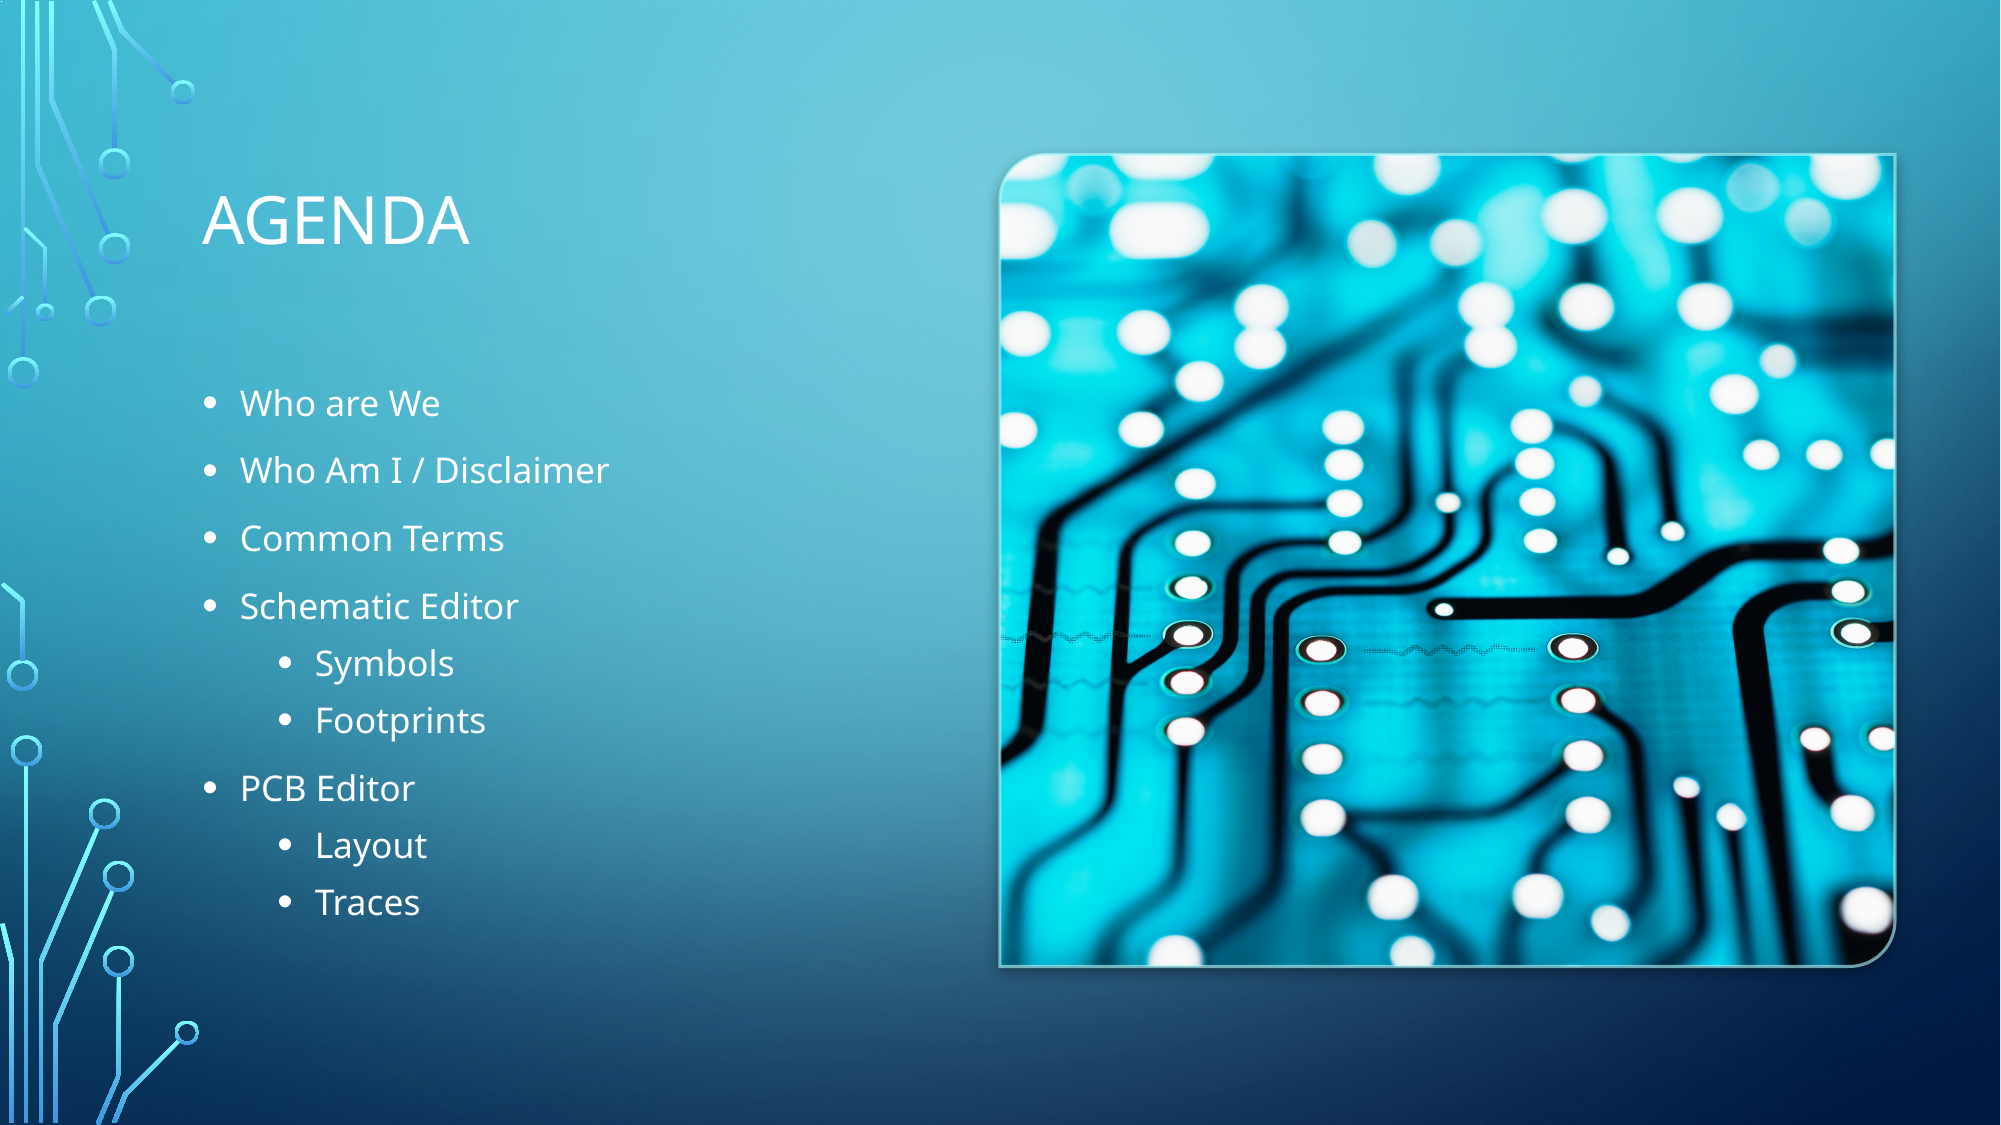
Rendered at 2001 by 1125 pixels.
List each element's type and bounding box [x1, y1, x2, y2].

text_box [0, 0, 201, 1125]
picture [201, 0, 2000, 1125]
